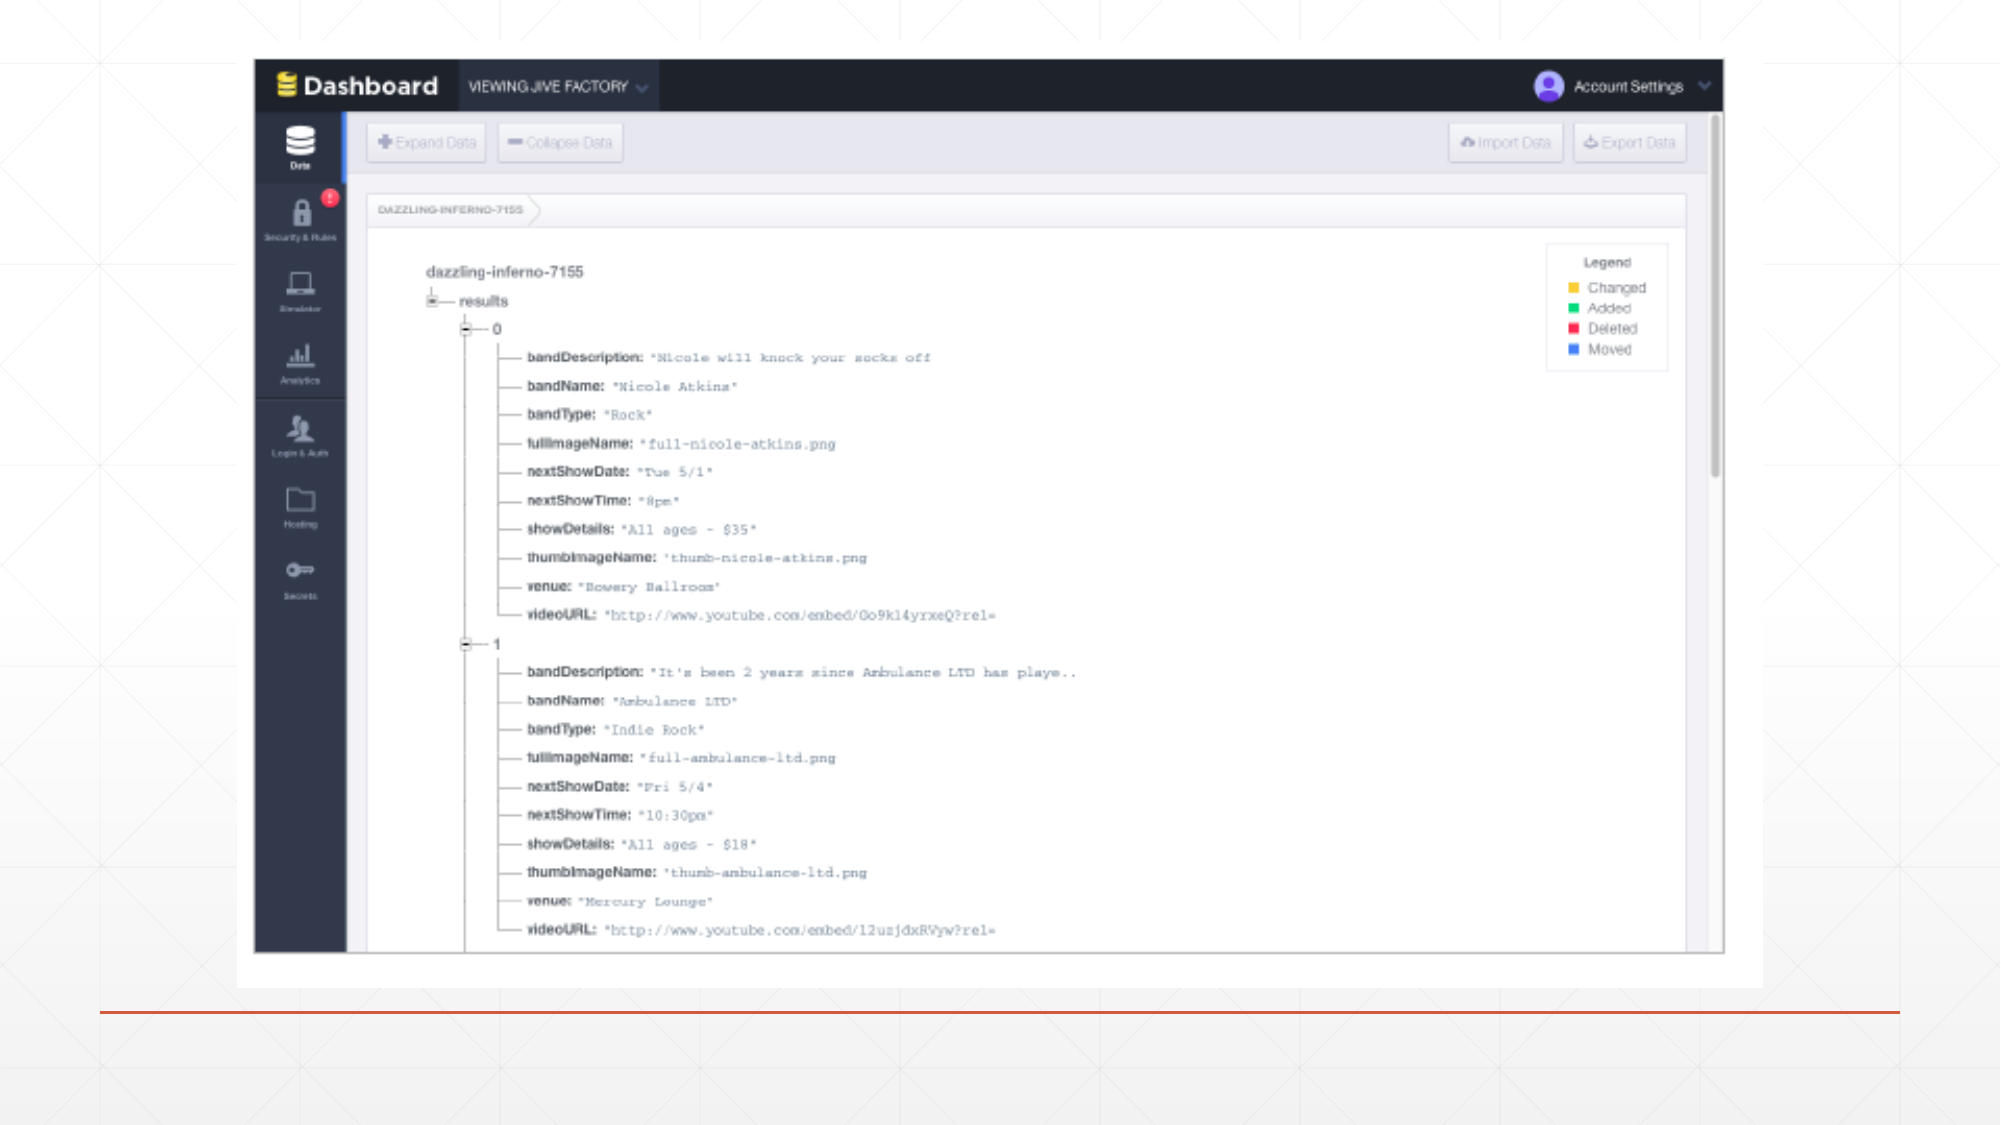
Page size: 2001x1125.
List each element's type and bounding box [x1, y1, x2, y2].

picture [237, 41, 1763, 988]
